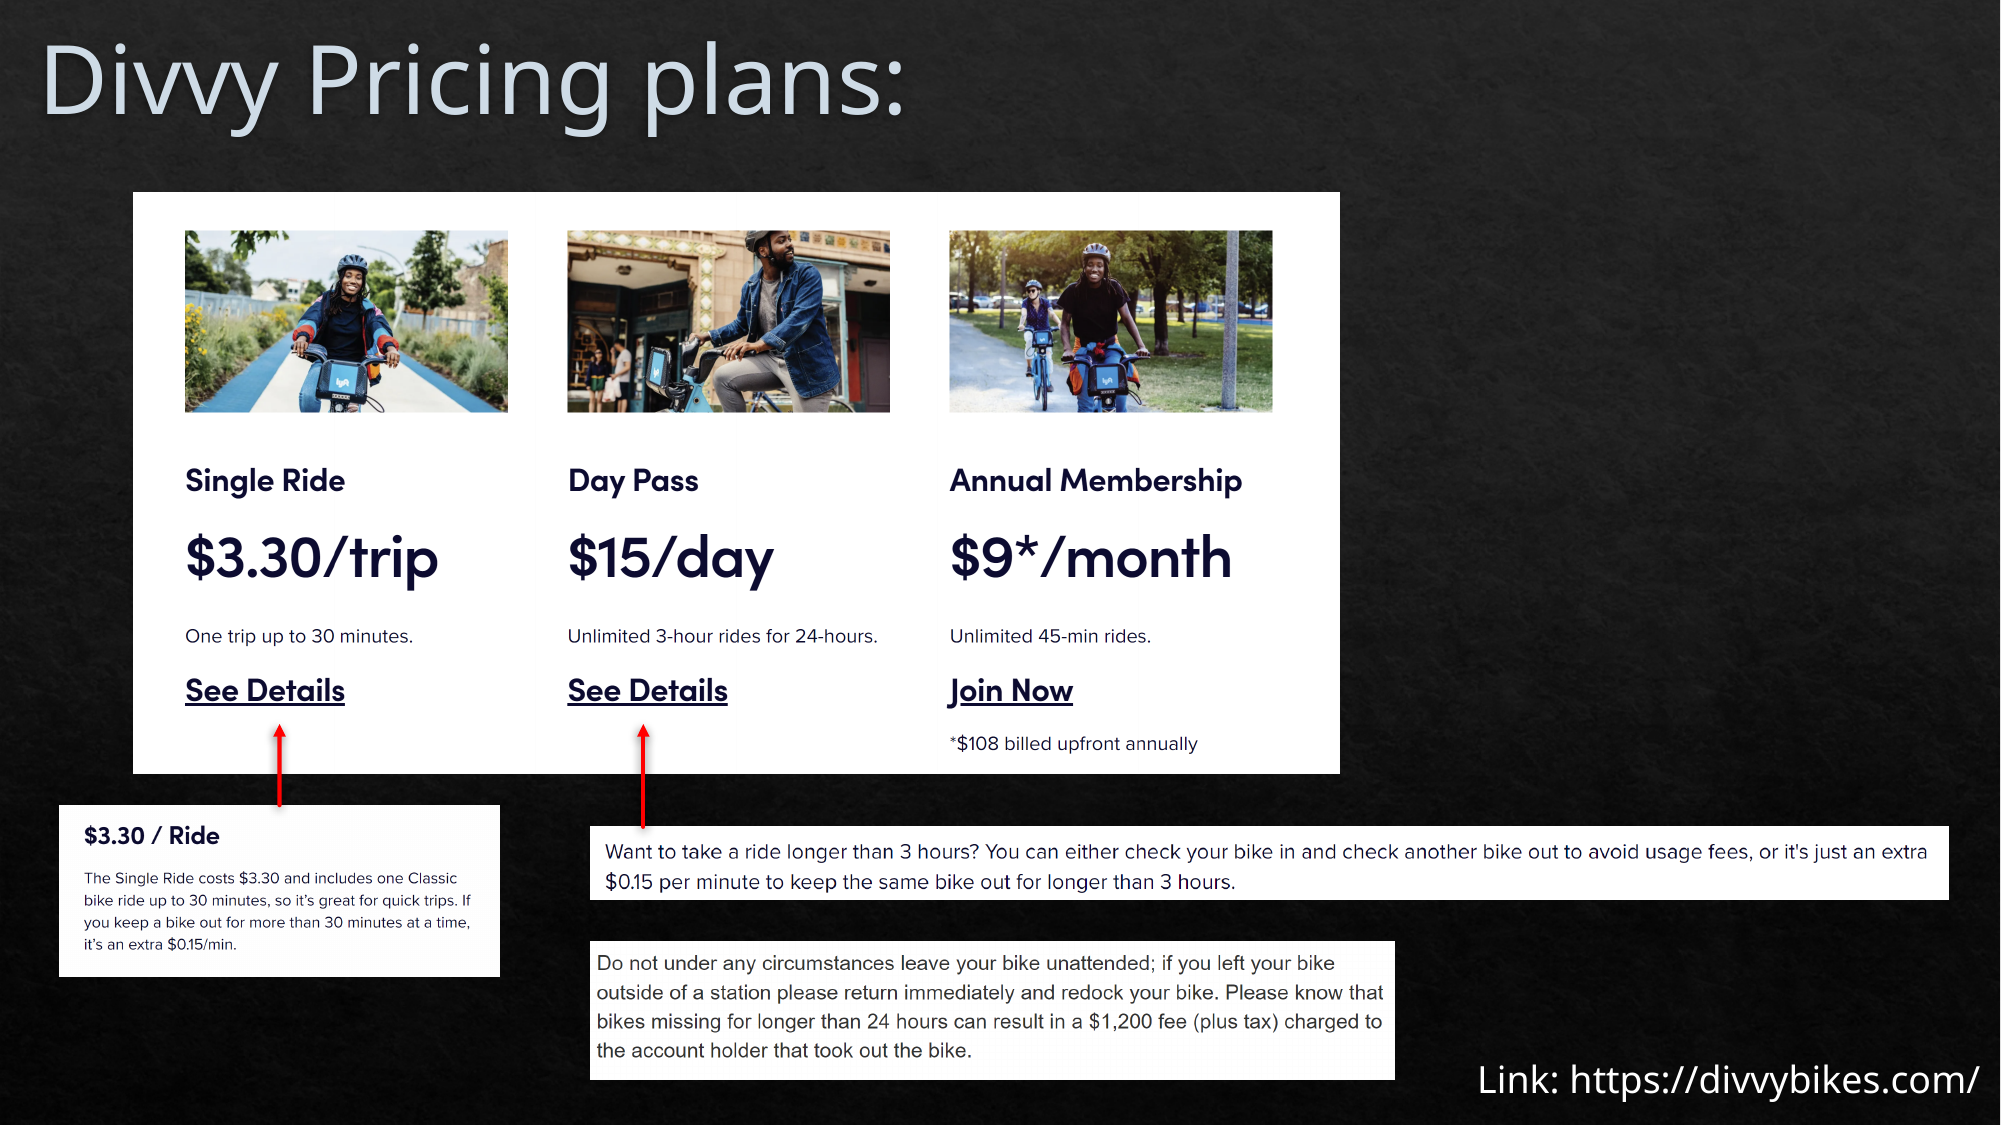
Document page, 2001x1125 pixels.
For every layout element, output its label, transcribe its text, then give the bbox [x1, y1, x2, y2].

picture [589, 941, 1395, 1080]
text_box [58, 192, 1949, 977]
text_box Link: https://divvybikes.com/ [1462, 1048, 1996, 1109]
title Divvy Pricing plans: [23, 0, 1723, 187]
